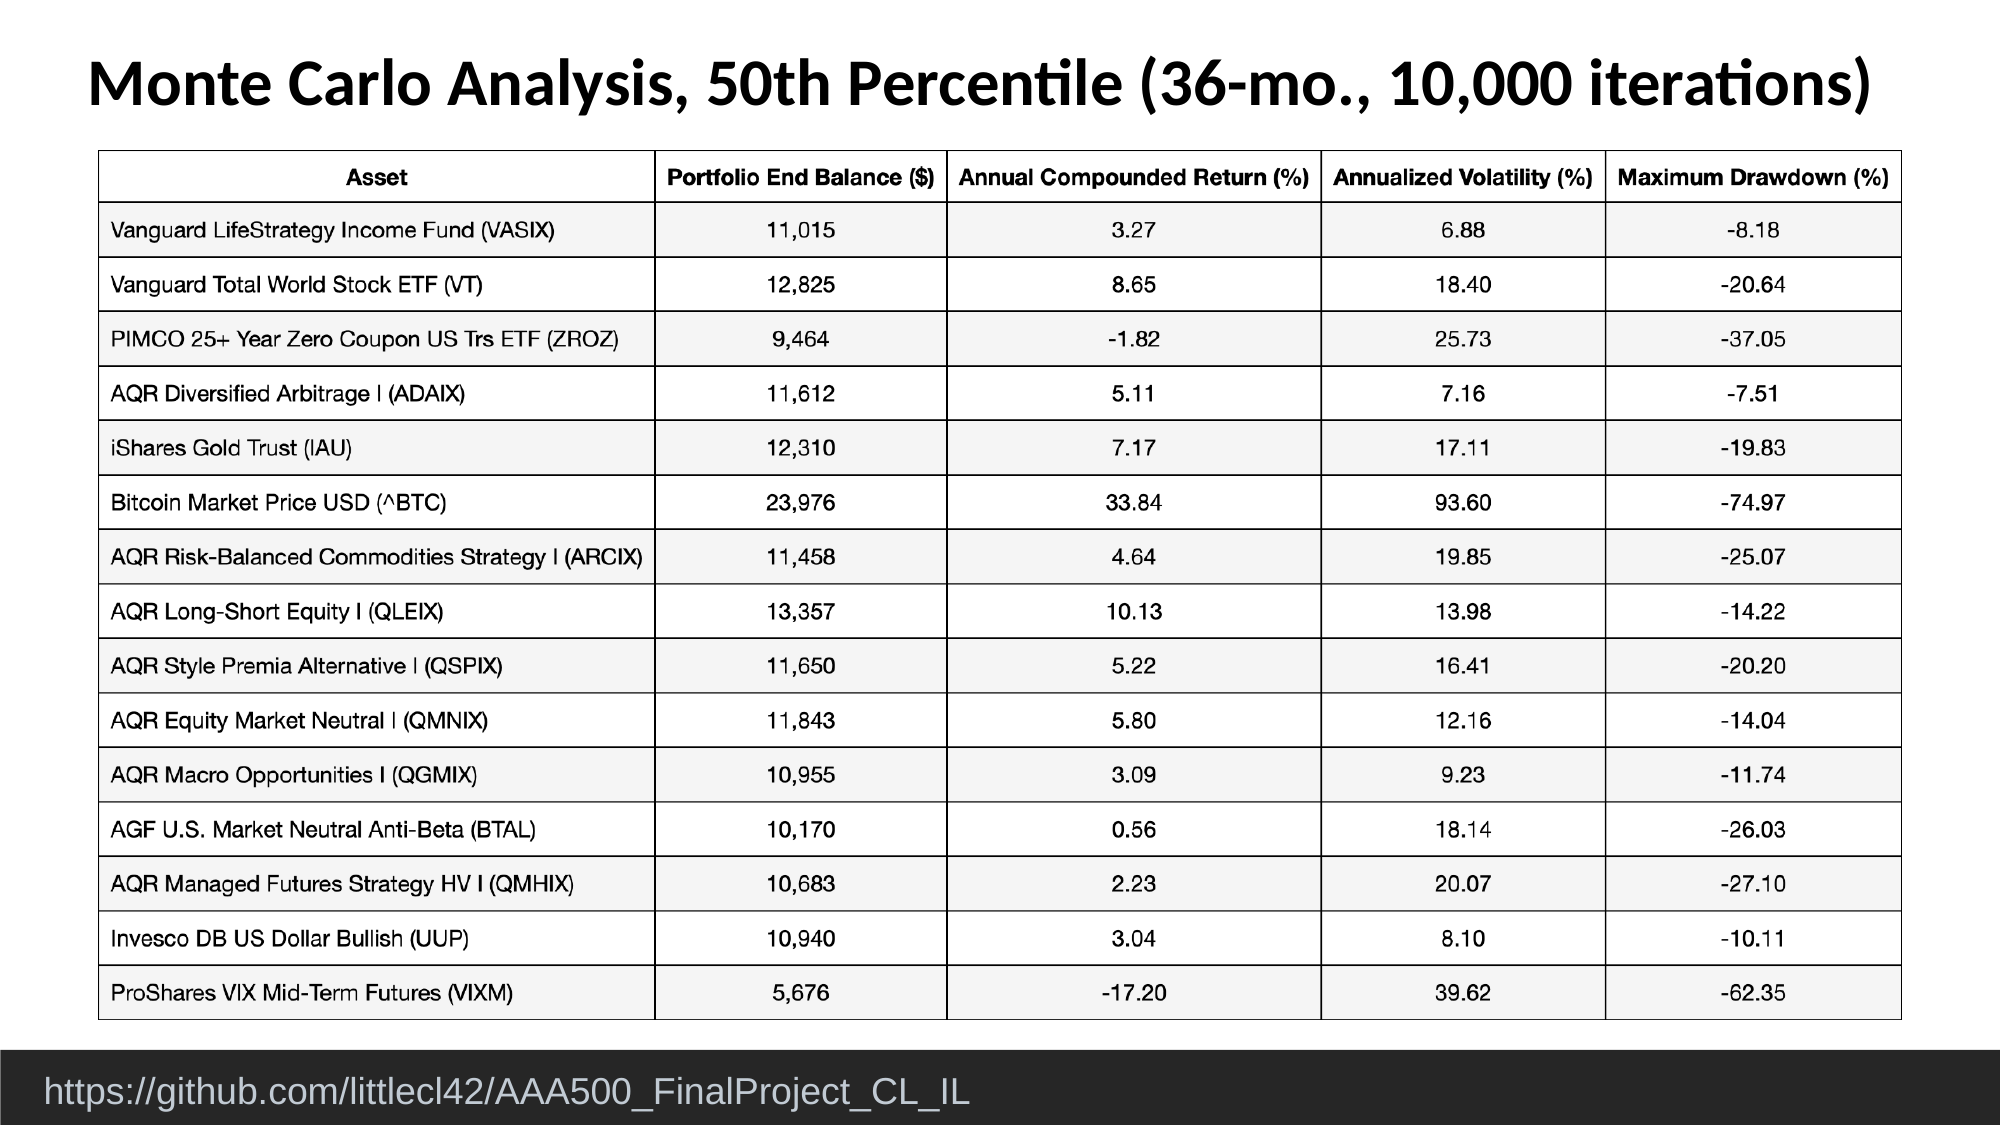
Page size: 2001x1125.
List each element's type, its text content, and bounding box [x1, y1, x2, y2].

text_box Monte Carlo Analysis, 50th Percentile (36-mo., 10,000 iterations) [72, 31, 1927, 140]
picture [98, 150, 1902, 1020]
text_box https://github.com/littlecl42/AAA500_FinalProject_CL_IL [28, 1059, 2000, 1120]
